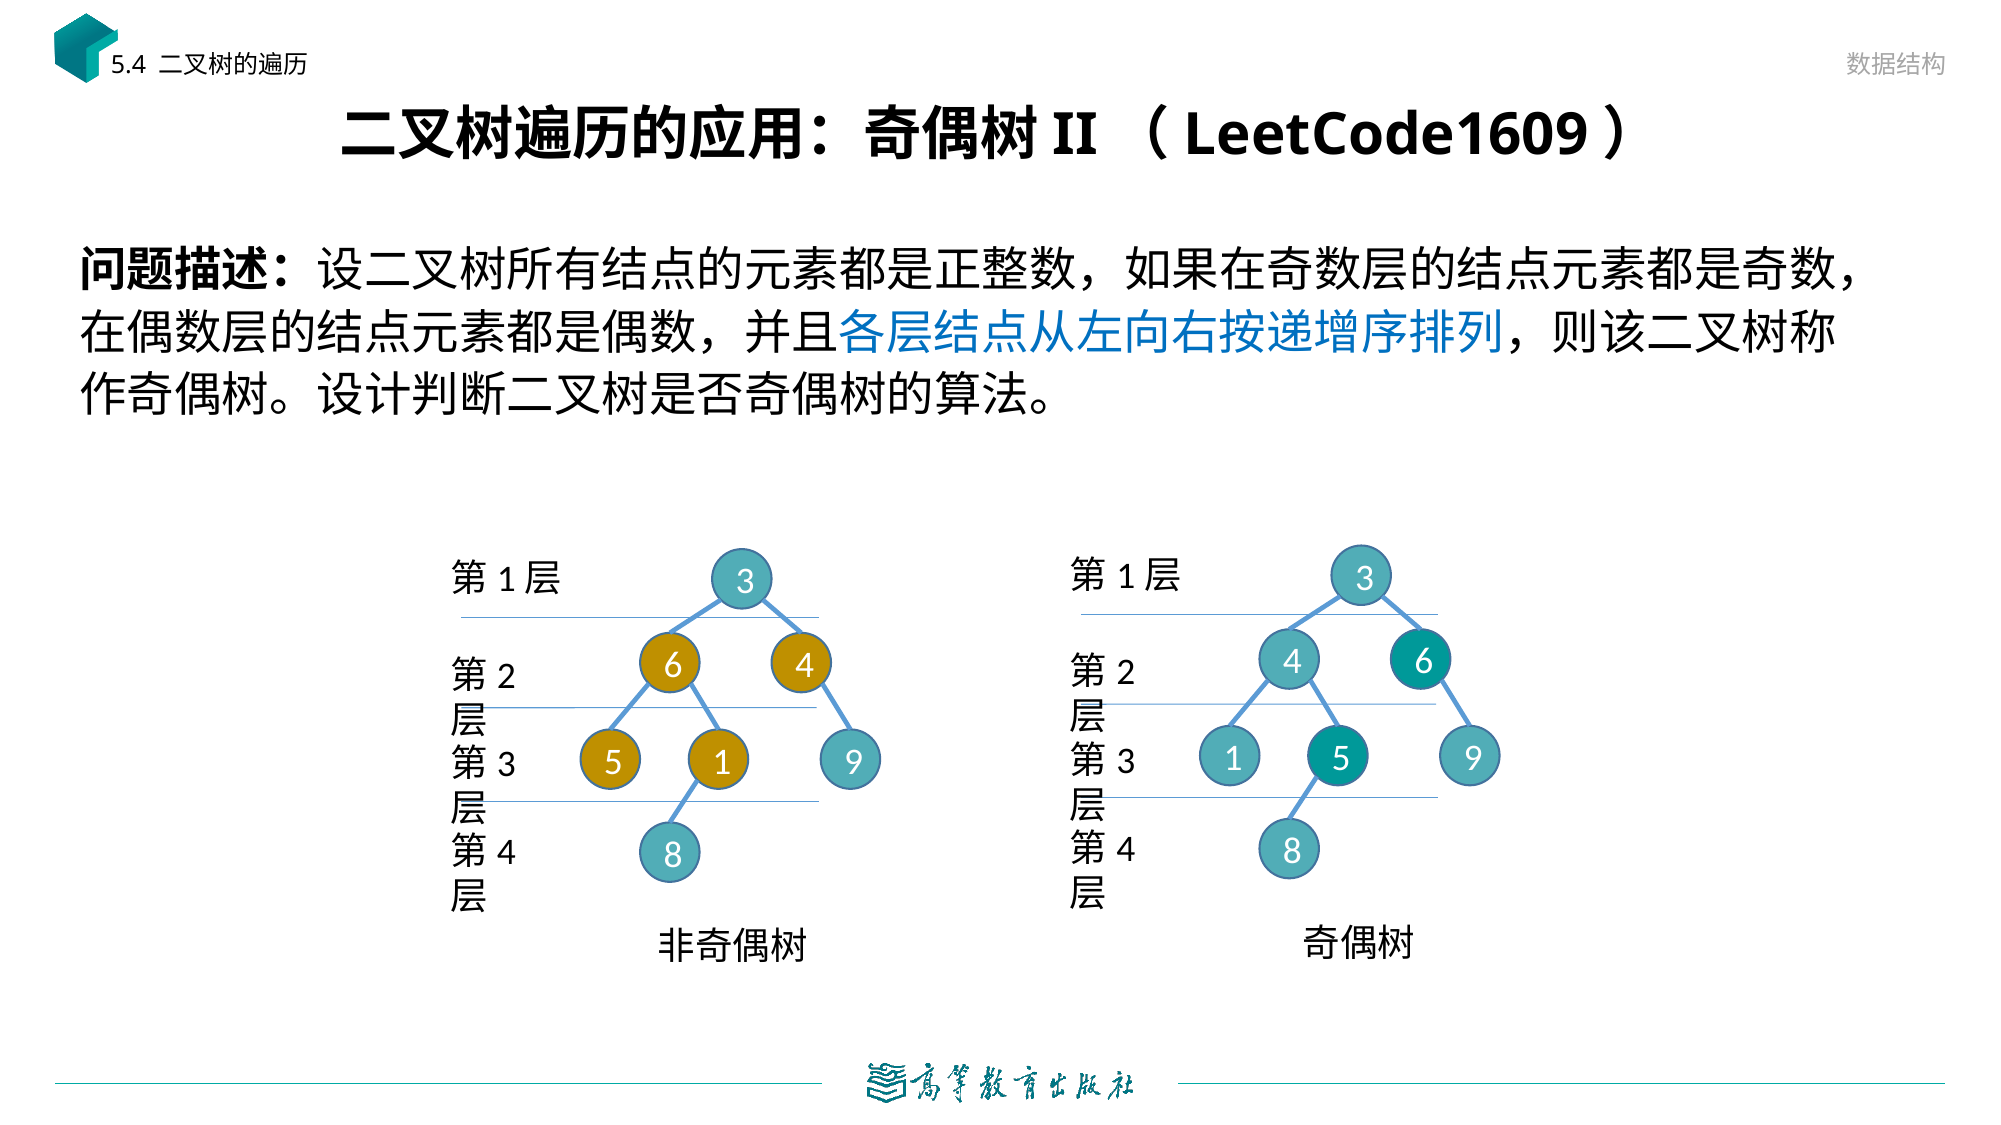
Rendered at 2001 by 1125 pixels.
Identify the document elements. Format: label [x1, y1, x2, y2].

picture [867, 1063, 1133, 1103]
title [137, 92, 1863, 178]
subtitle [95, 44, 894, 99]
text_box [642, 914, 823, 975]
text_box [1054, 543, 1208, 604]
text_box [435, 546, 589, 607]
list [1115, 32, 1962, 86]
text_box [64, 226, 1878, 431]
text_box [1287, 911, 1431, 971]
text_box [1055, 544, 1501, 922]
text_box [435, 548, 882, 925]
